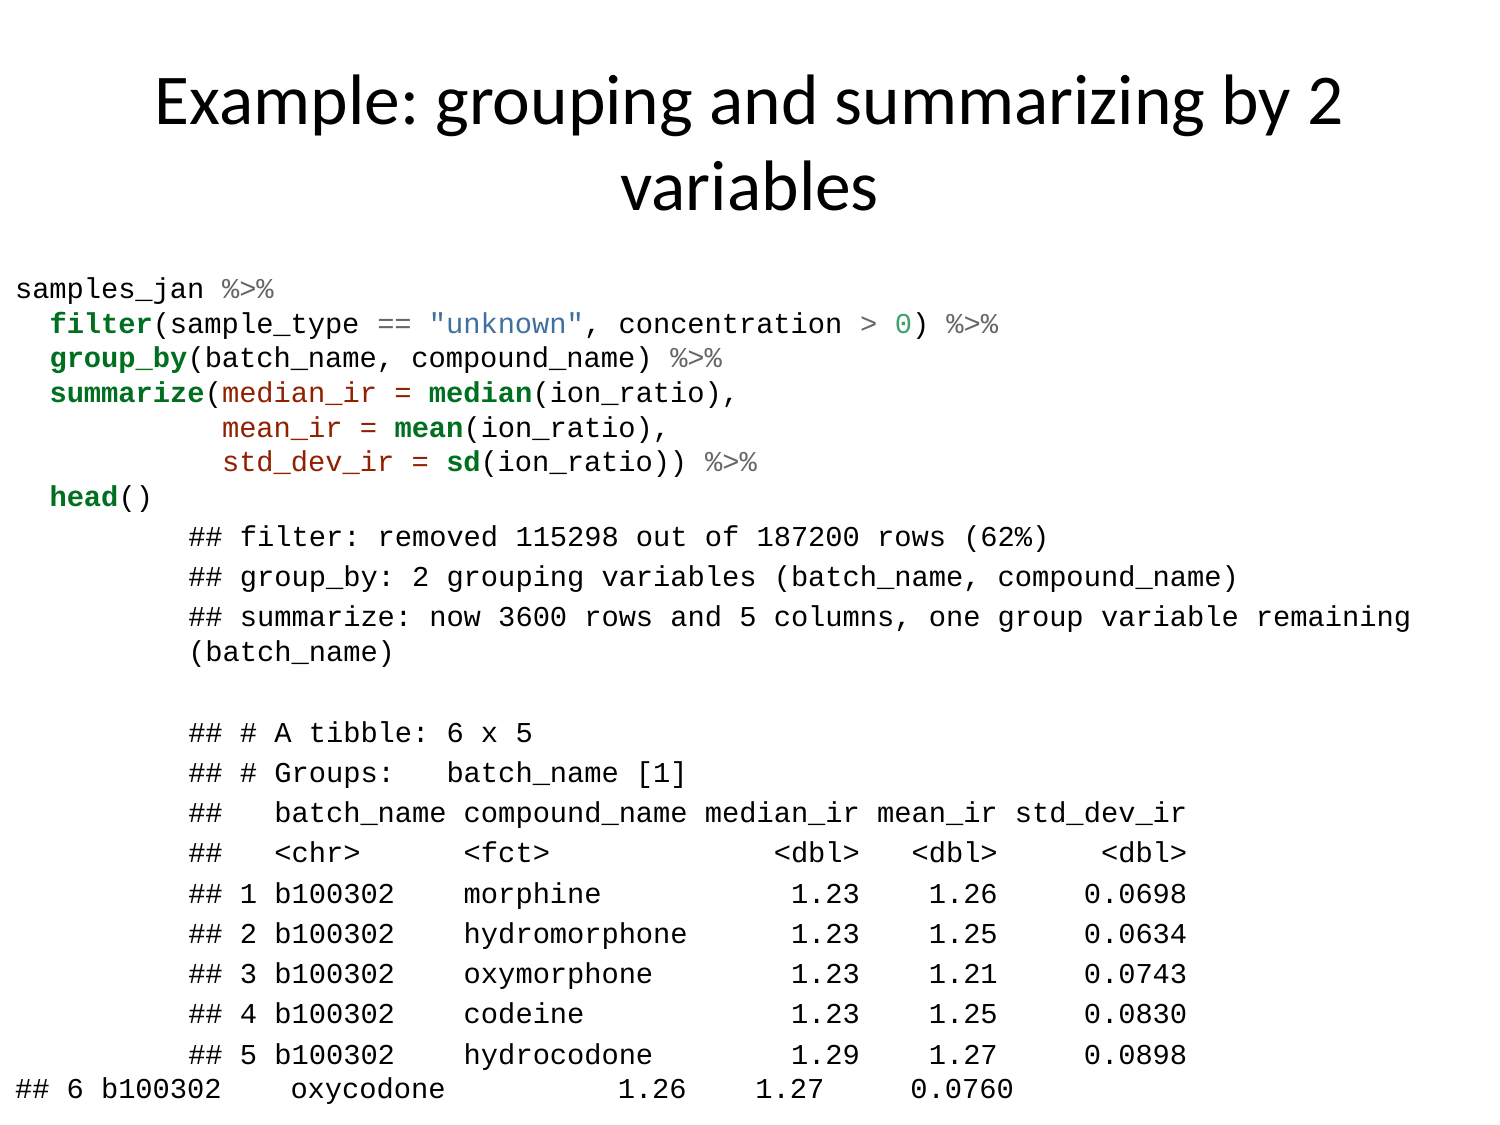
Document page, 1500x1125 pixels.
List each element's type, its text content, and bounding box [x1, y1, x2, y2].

title Example: grouping and summarizing by 2 variables [75, 45, 1425, 233]
list samples_jan %>% filter(sample_type == "unknown", concentration > 0) %>% group_by(batch_name, compound_name) %>% summarize(median_ir = median(ion_ratio), mean_ir = mean(ion_ratio), std_dev_ir = sd(ion_ratio)) %>% head() ## filter: removed 115298 out of 187200 rows (62%) ## group_by: 2 grouping variables (batch_name, compound_name) ## summarize: now 3600 rows and 5 columns, one group variable remaining (batch_name) ## # A tibble: 6 x 5 ## # Groups: batch_name [1] ## batch_name compound_name median_ir mean_ir std_dev_ir ## <chr> <fct> <dbl> <dbl> <dbl> ## 1 b100302 morphine 1.23 1.26 0.0698 ## 2 b100302 hydromorphone 1.23 1.25 0.0634 ## 3 b100302 oxymorphone 1.23 1.21 0.0743 ## 4 b100302 codeine 1.23 1.25 0.0830 ## 5 b100302 hydrocodone 1.29 1.27 0.0898 ## 6 b100302 oxycodone 1.26 1.27 0.0760 [0, 262, 1500, 1125]
